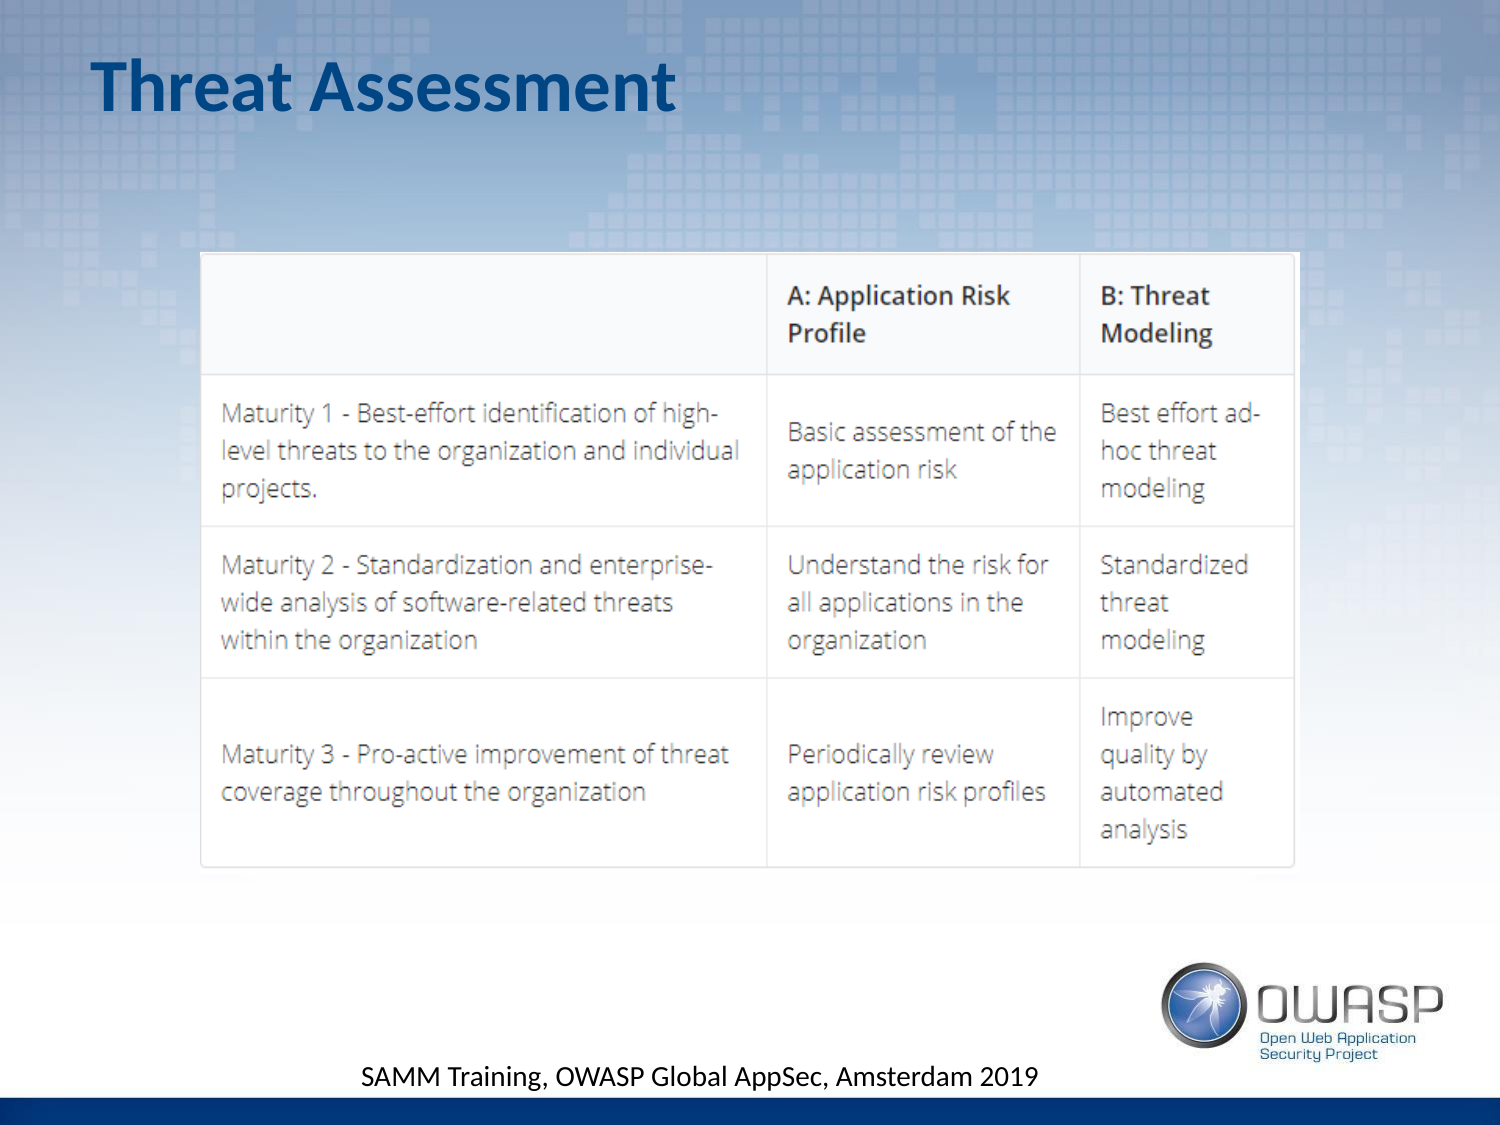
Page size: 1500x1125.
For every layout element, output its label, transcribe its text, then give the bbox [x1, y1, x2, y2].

picture [0, 0, 1500, 1125]
title Threat Assessment [75, 45, 1425, 119]
footer SAMM Training, OWASP Global AppSec, Amsterdam 2019 [258, 1042, 1142, 1103]
